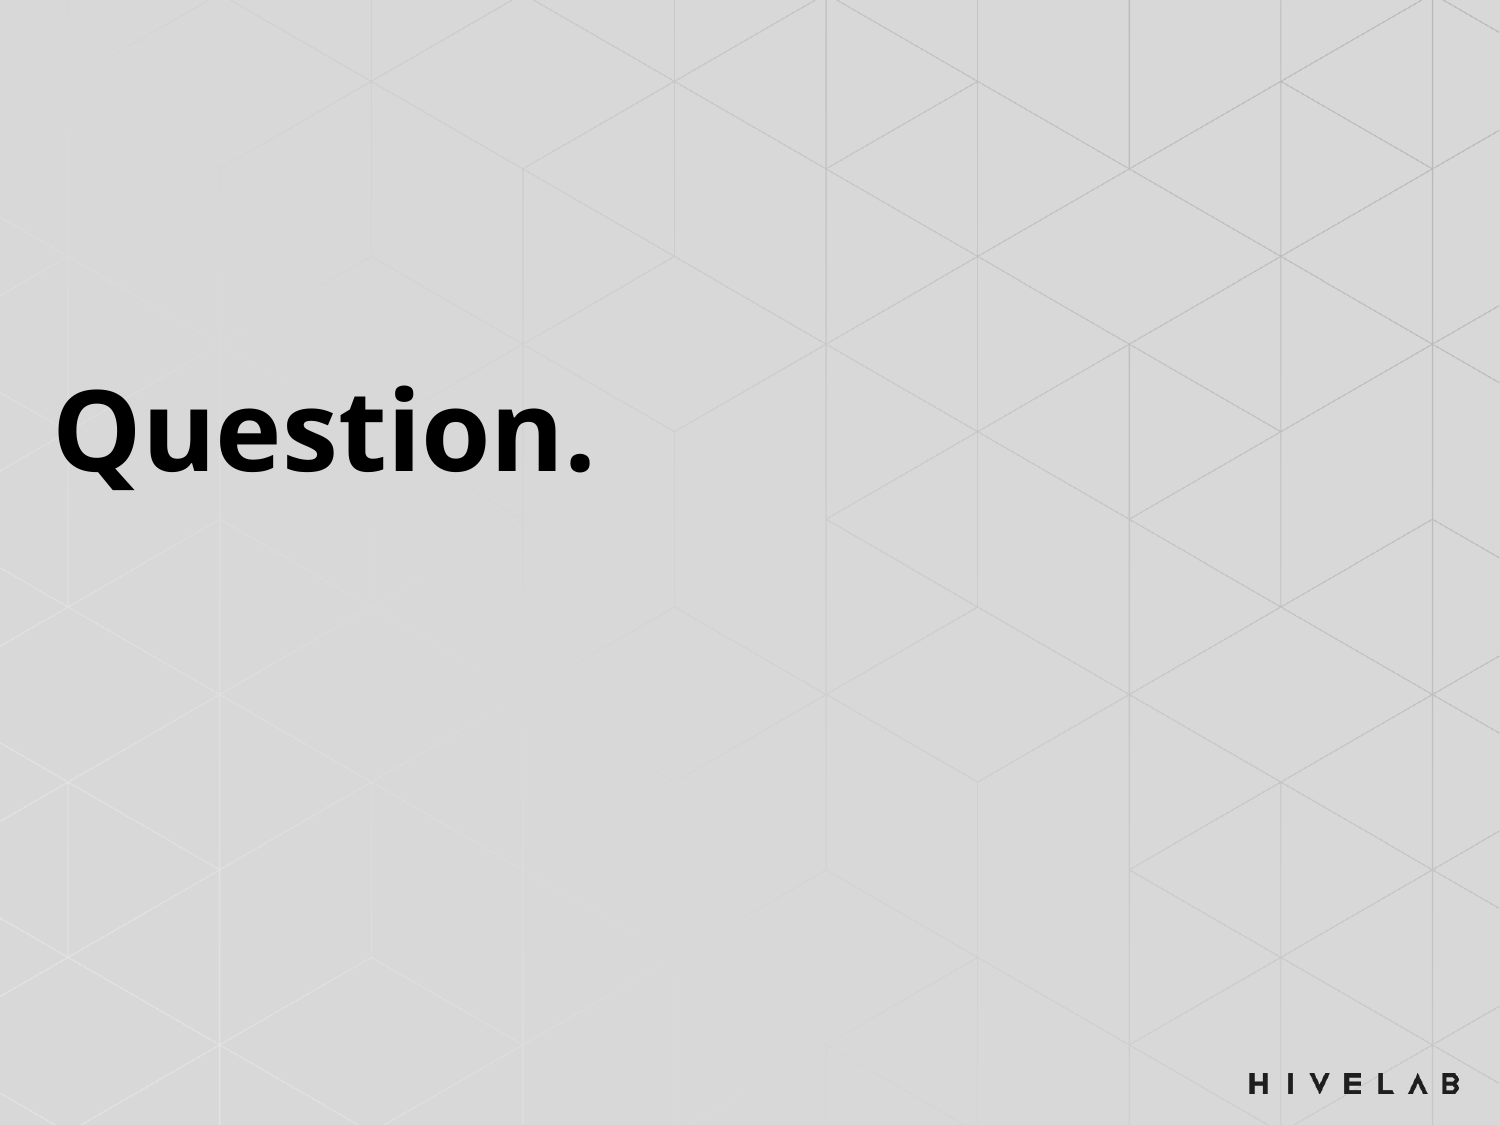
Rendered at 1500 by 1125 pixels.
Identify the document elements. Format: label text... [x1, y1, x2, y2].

text_box Question. [37, 351, 893, 502]
picture [0, 0, 1500, 1125]
